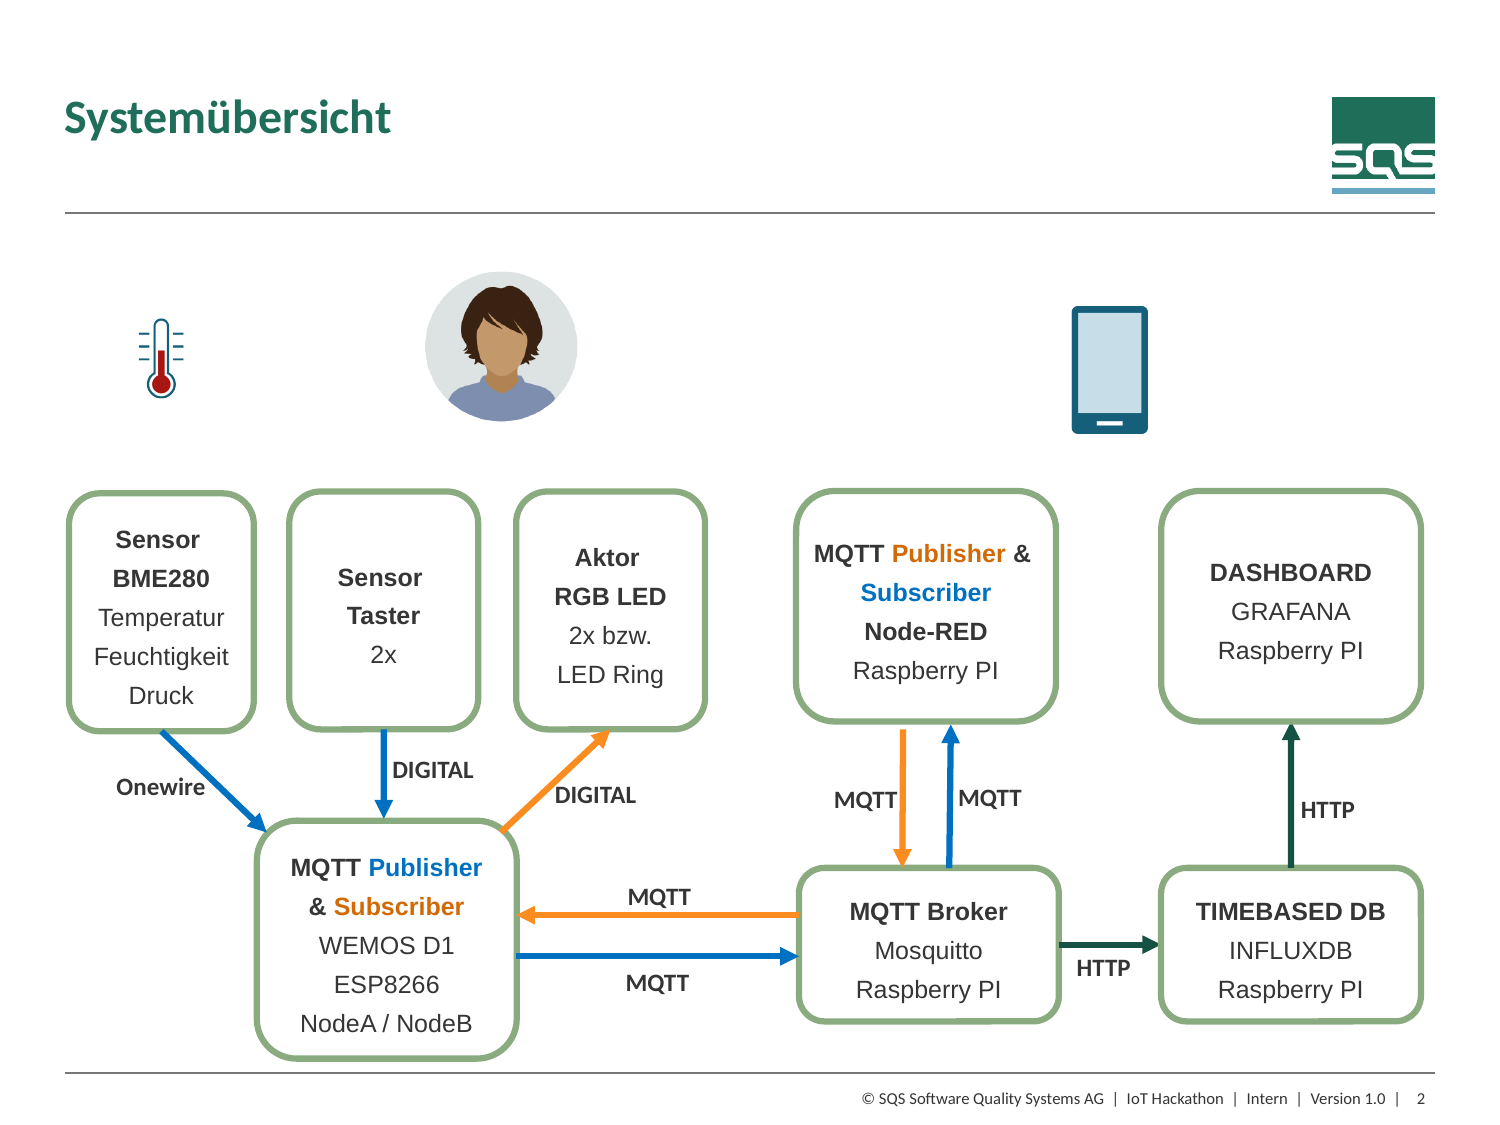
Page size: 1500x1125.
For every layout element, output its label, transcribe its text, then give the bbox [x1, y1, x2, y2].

picture [423, 268, 579, 424]
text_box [500, 729, 611, 833]
text_box Onewire [101, 762, 156, 808]
picture [1332, 97, 1435, 194]
text_box MQTT [610, 965, 705, 1004]
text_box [795, 490, 1422, 722]
text_box HTTP [1061, 952, 1146, 989]
text_box MQTT [612, 873, 707, 914]
text_box MQTT [957, 774, 1037, 819]
text_box DIGITAL [389, 745, 489, 791]
slide_number 2 [1406, 1089, 1436, 1111]
picture [1045, 305, 1175, 435]
text_box MQTT [819, 775, 897, 821]
text_box MQTT Publisher & Subscriber WEMOS D1 ESP8266 NodeA / NodeB [254, 818, 519, 1061]
footer © SQS Software Quality Systems AG | IoT Hackathon | Intern | Version 1.0 | [64, 1089, 1406, 1112]
title Systemübersicht [64, 90, 1317, 209]
text_box Sensor Taster 2x [287, 489, 481, 732]
text_box DIGITAL [617, 771, 652, 817]
text_box MQTT Broker Mosquitto Raspberry PI [796, 865, 1061, 1024]
text_box TIMEBASED DB INFLUXDB Raspberry PI [1158, 865, 1424, 1024]
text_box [948, 730, 952, 869]
text_box HTTP [1296, 785, 1371, 831]
text_box MQTT [908, 775, 913, 821]
text_box Sensor BME280 Temperatur Feuchtigkeit Druck [66, 491, 256, 734]
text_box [161, 730, 267, 833]
picture [120, 318, 202, 399]
text_box Aktor RGB LED 2x bzw. LED Ring [514, 489, 708, 732]
